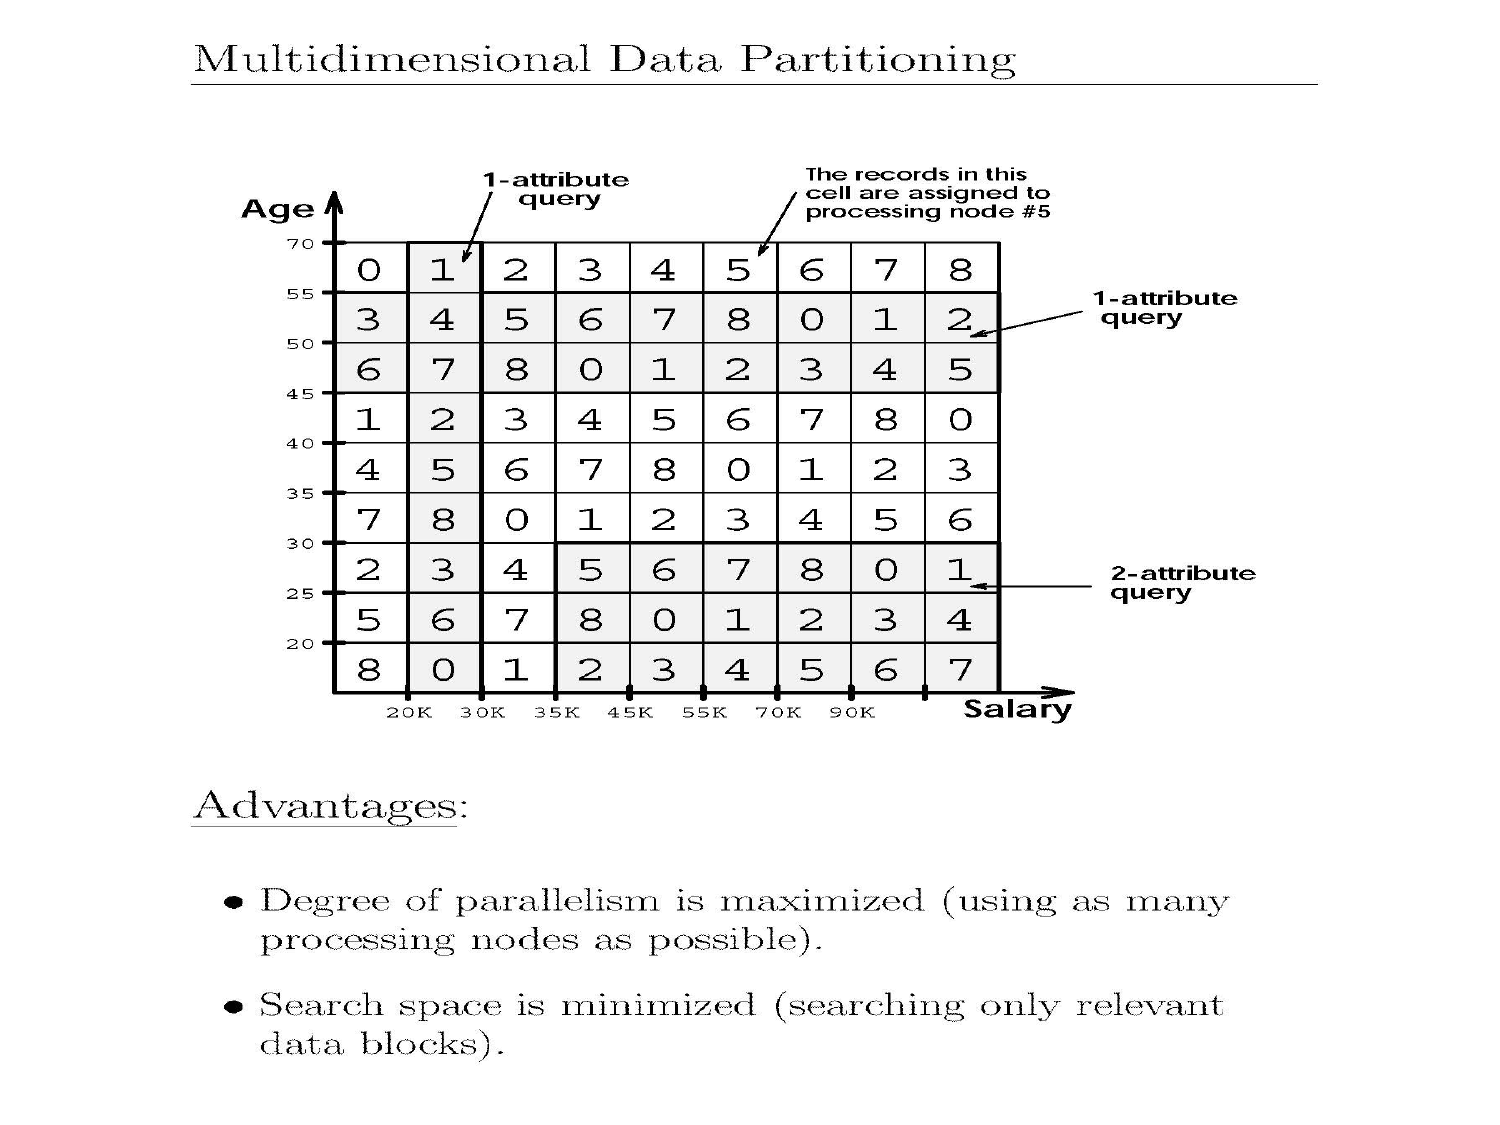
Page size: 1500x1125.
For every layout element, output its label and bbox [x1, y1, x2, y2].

list [40, 0, 1460, 1125]
